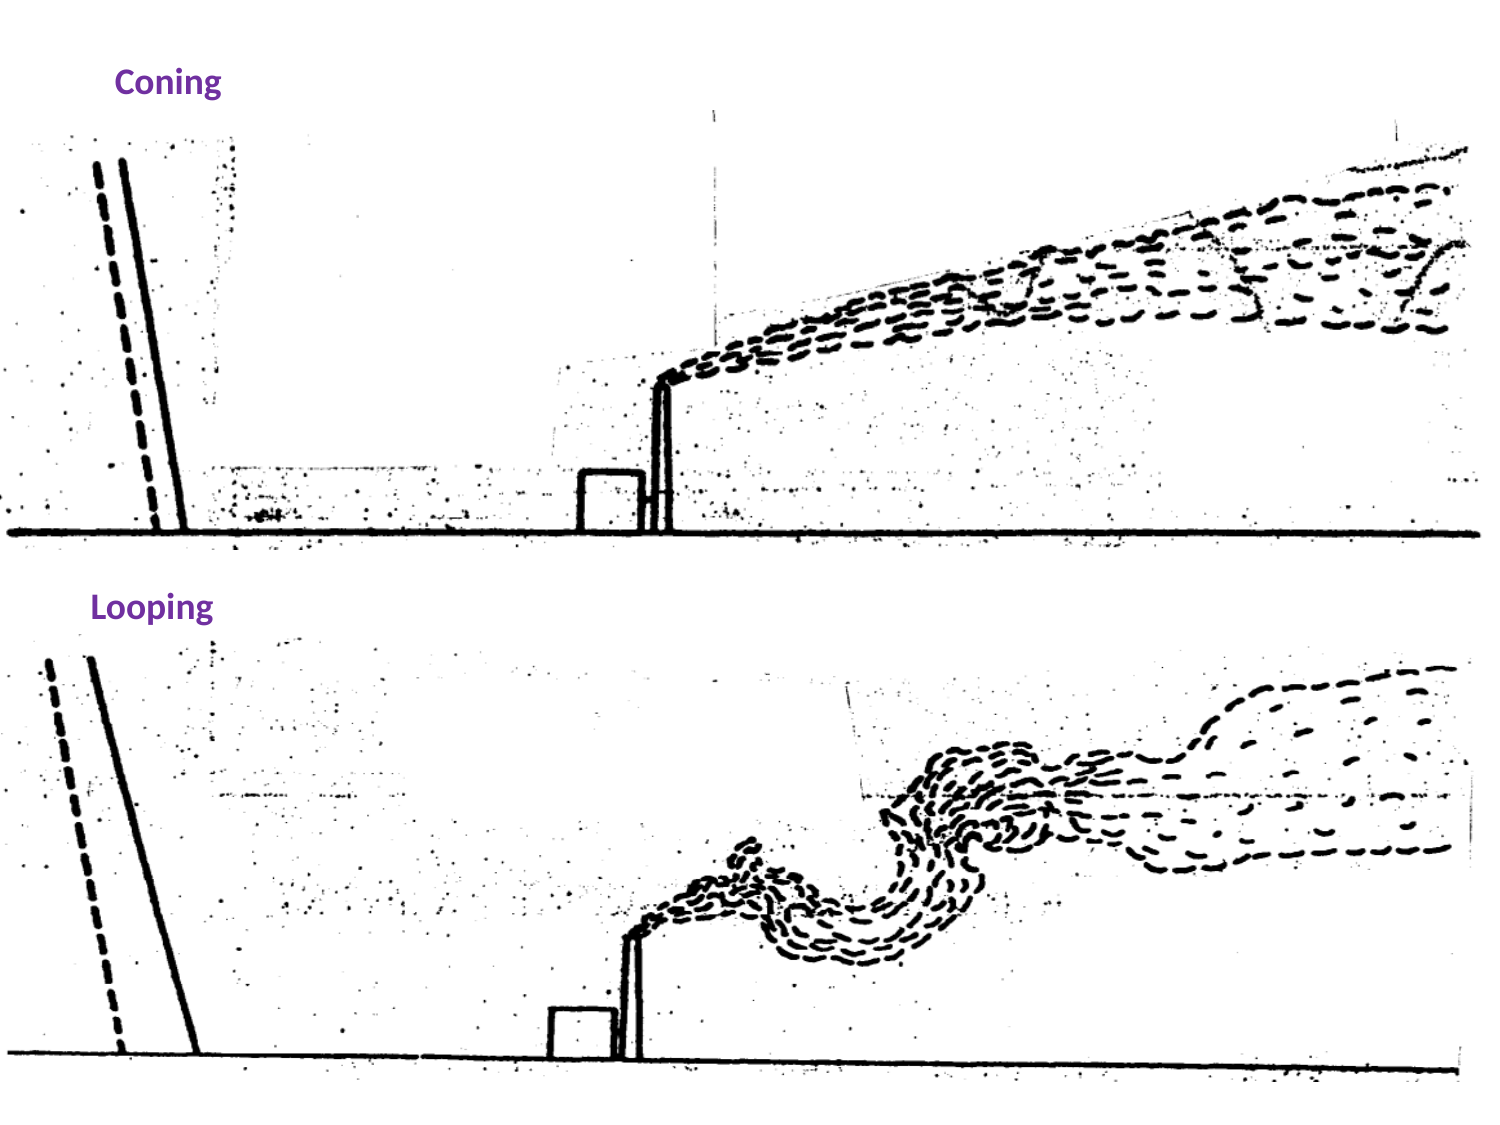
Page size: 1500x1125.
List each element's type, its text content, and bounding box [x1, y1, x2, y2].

text_box Looping [75, 574, 229, 632]
text_box Coning [100, 49, 237, 109]
picture [0, 634, 1488, 1083]
picture [0, 110, 1488, 551]
